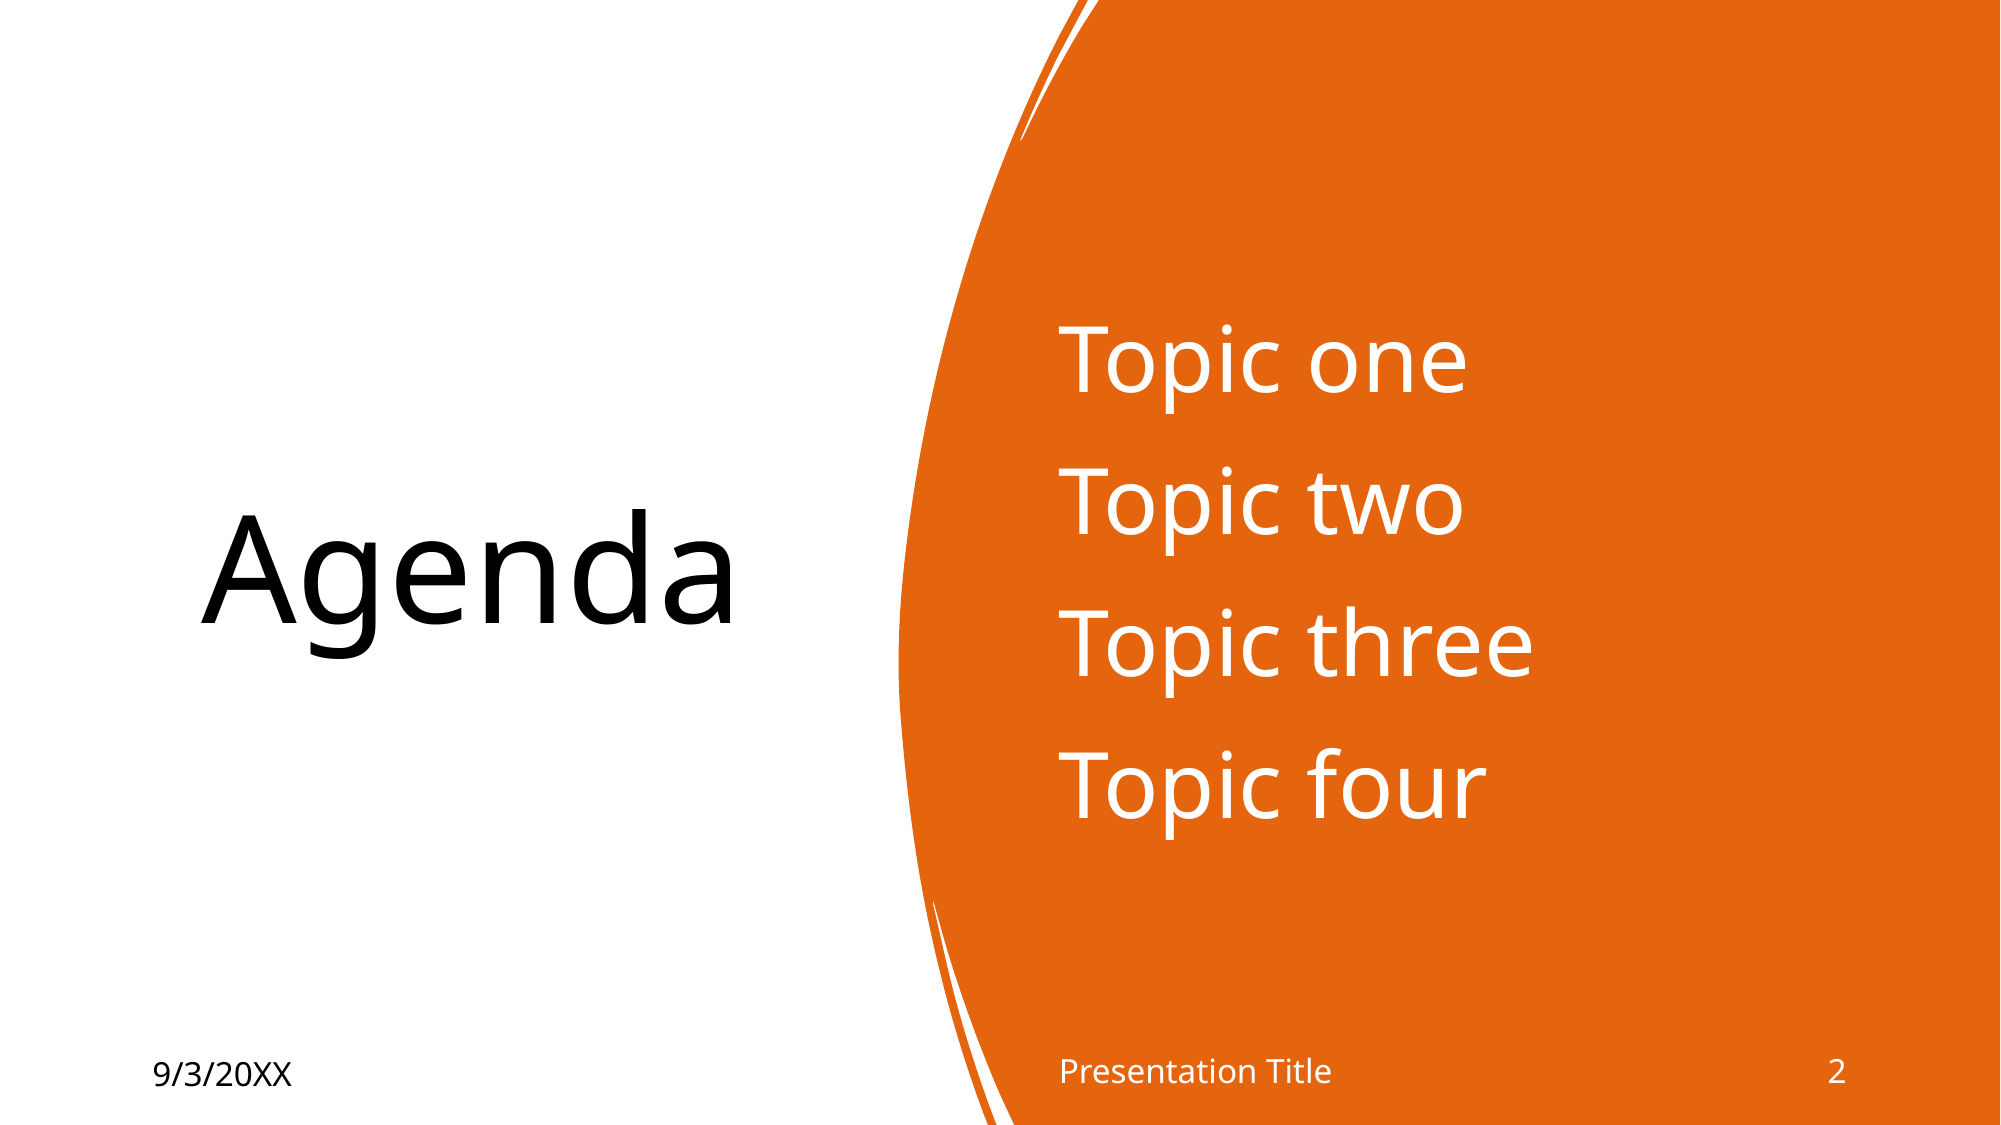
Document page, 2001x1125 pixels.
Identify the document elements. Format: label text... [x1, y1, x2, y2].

footer Presentation Title [1043, 1042, 1569, 1103]
list Topic one Topic two​ Topic three Topic four [1043, 214, 1863, 912]
slide_number 2 [1651, 1042, 1862, 1103]
title Agenda [186, 106, 872, 1020]
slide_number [137, 1042, 513, 1103]
